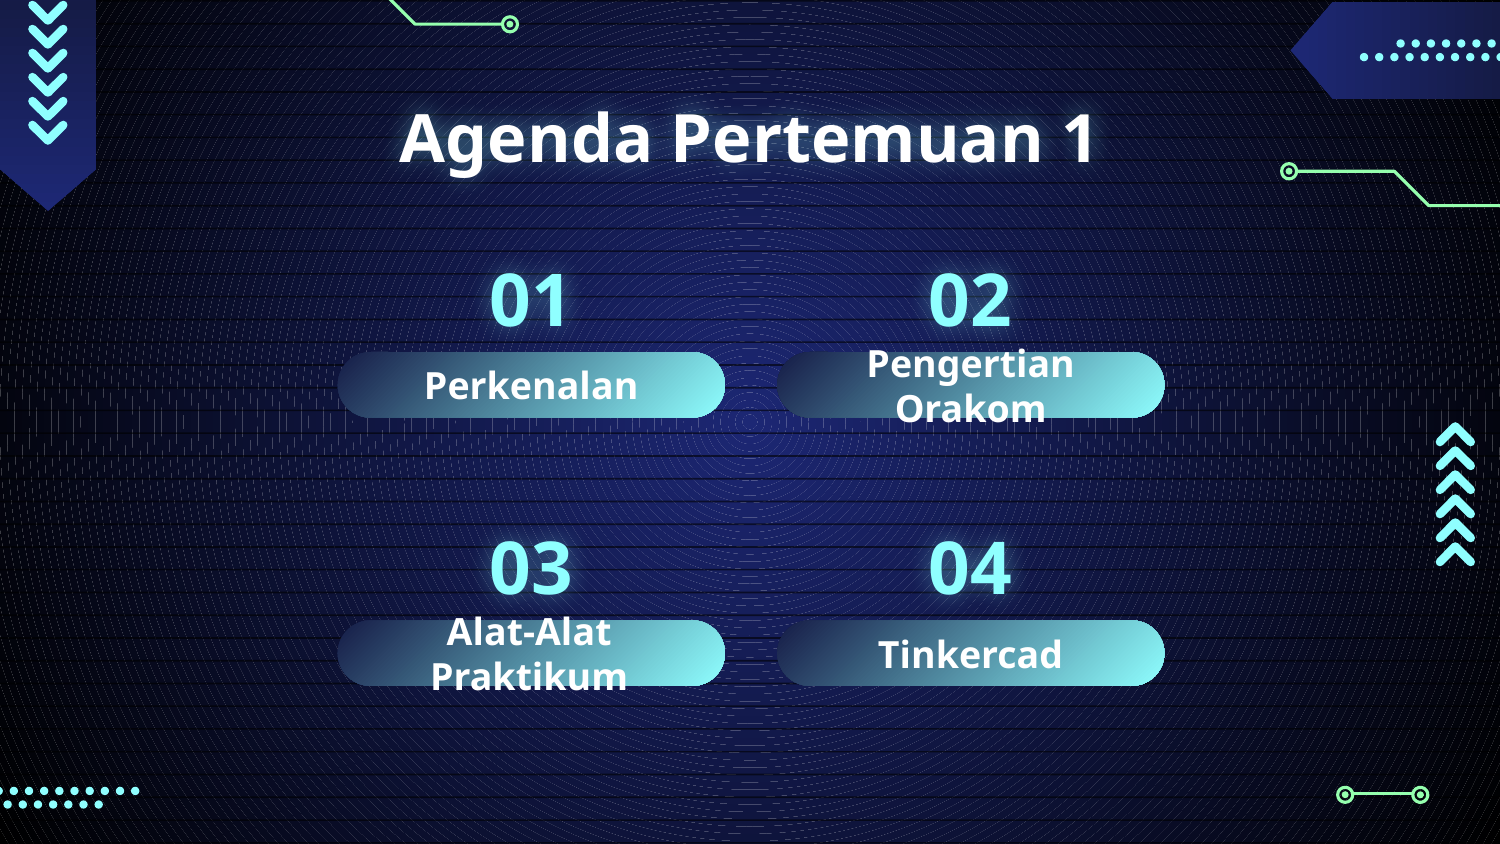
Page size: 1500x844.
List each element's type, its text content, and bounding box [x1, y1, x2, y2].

text_box [786, 408, 1155, 418]
text_box [786, 352, 1156, 362]
text_box [347, 676, 716, 686]
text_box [1281, 163, 1500, 214]
title Alat-Alat Praktikum [335, 630, 723, 676]
text_box [777, 621, 1165, 686]
title 04 [790, 526, 1152, 606]
title 03 [348, 526, 715, 606]
title Agenda Pertemuan 1 [116, 88, 1383, 183]
title 01 [348, 257, 715, 338]
title 02 [790, 257, 1152, 338]
title Pengertian Orakom [777, 362, 1165, 408]
title Tinkercad [790, 630, 1152, 676]
text_box [347, 621, 716, 630]
text_box [337, 352, 725, 418]
title Perkenalan [348, 362, 715, 408]
